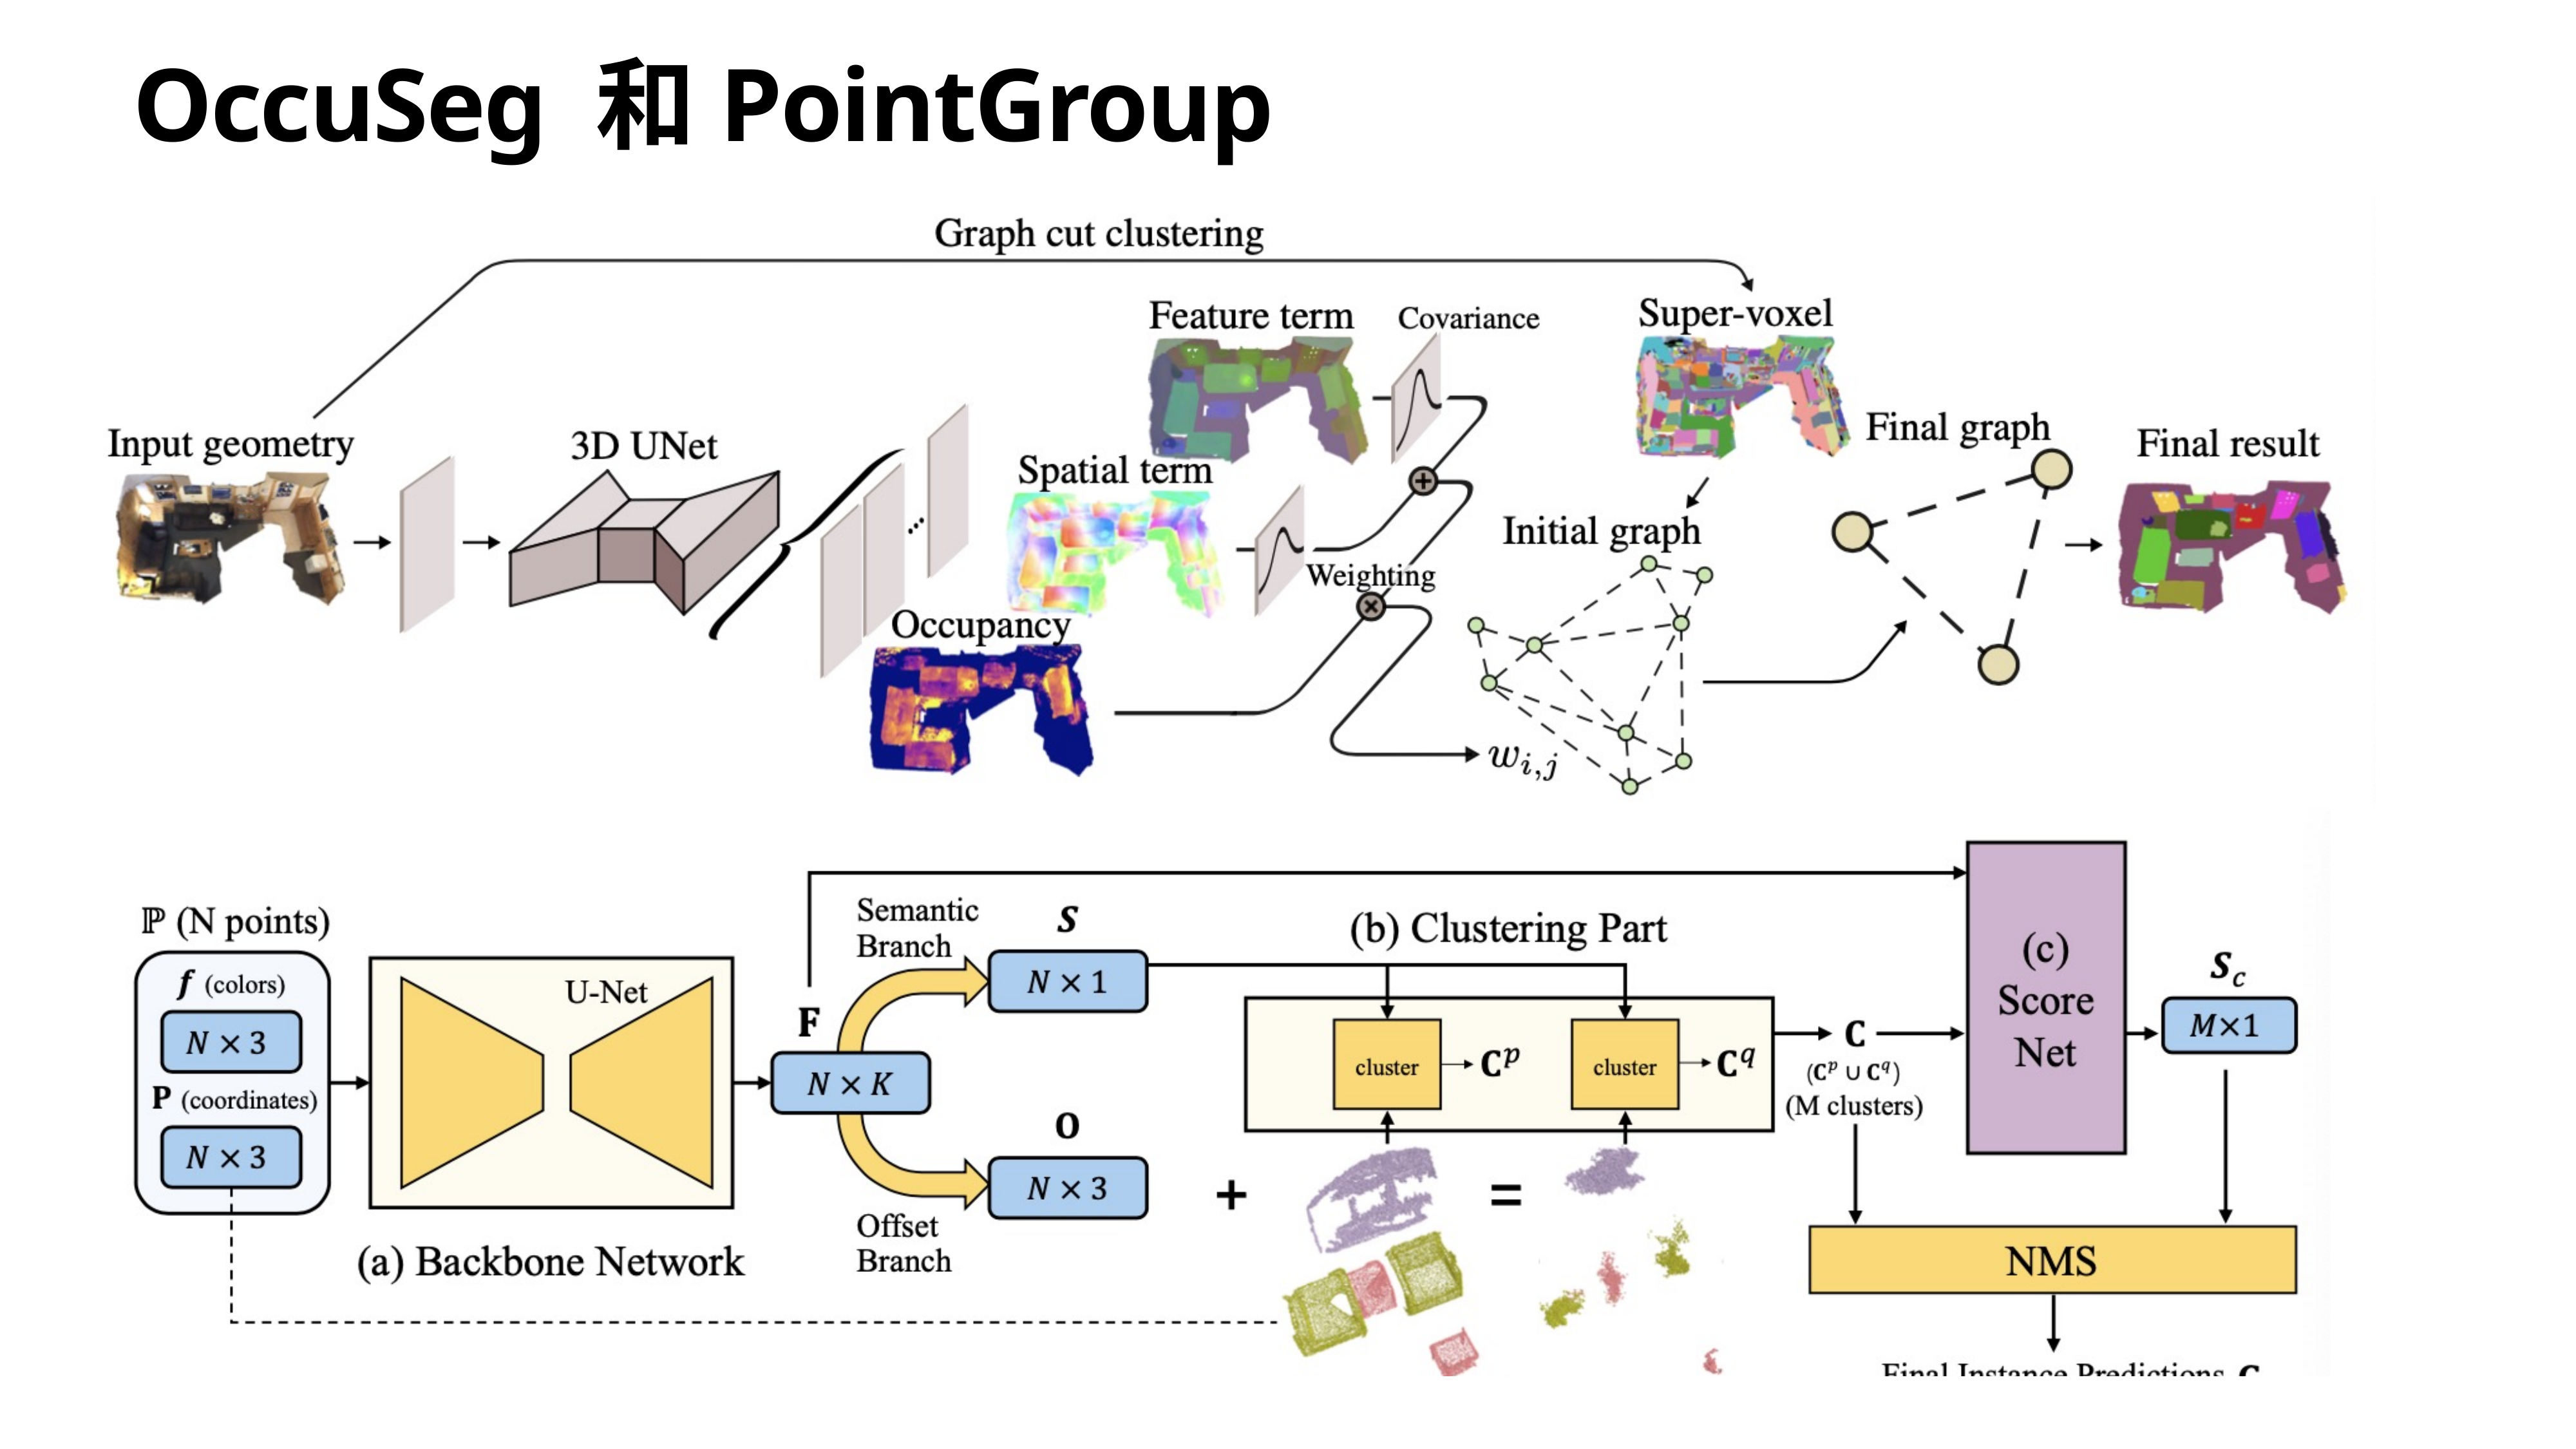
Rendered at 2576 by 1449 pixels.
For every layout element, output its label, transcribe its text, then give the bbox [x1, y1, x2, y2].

picture [93, 194, 2376, 1377]
title OccuSeg 和PointGroup [127, 59, 2449, 211]
